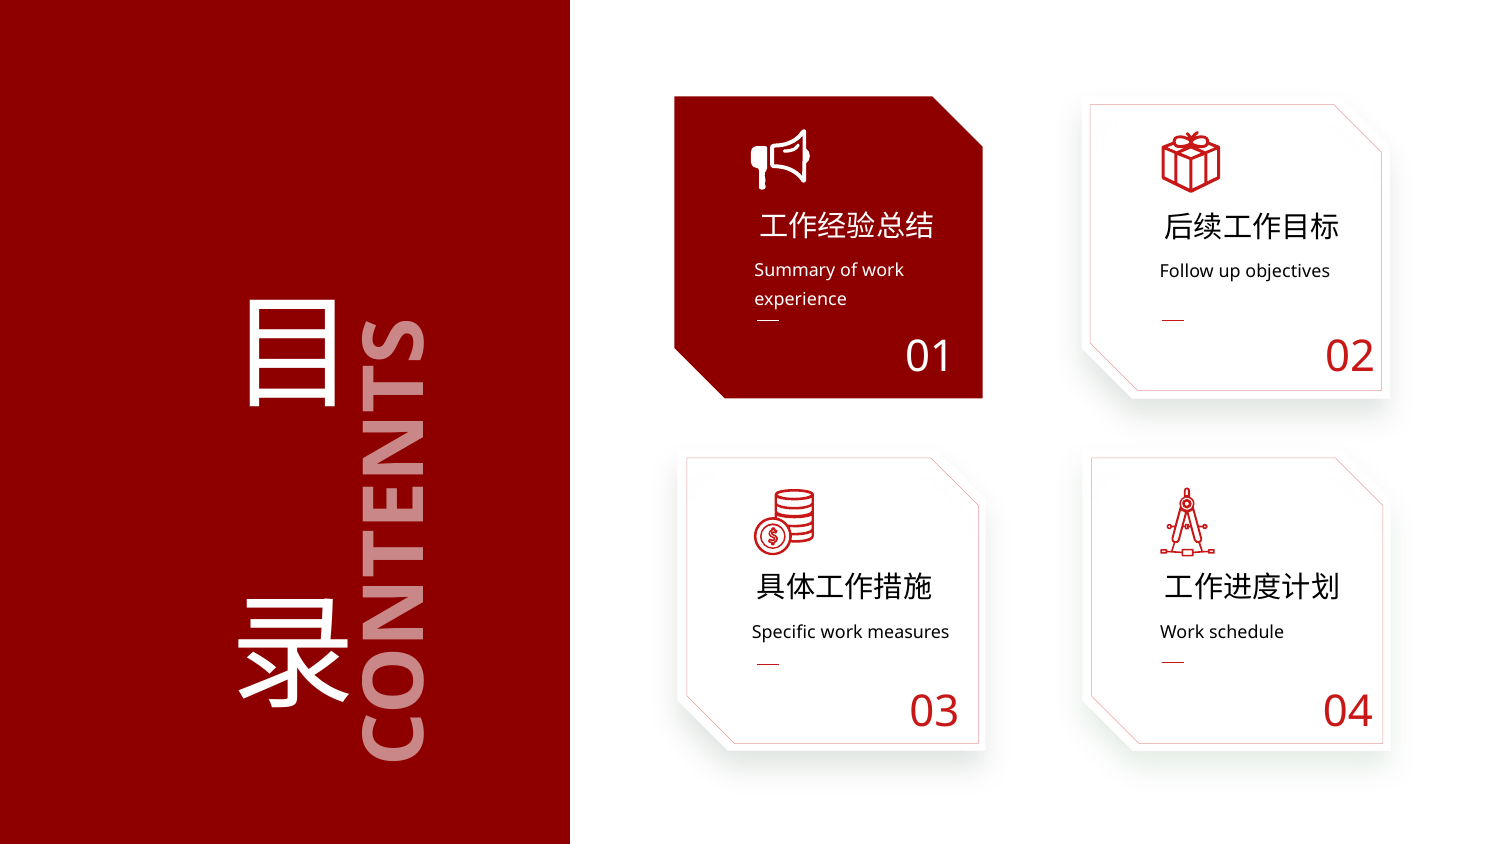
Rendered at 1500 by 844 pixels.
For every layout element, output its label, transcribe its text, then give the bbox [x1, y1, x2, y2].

text_box 02 [1385, 320, 1390, 388]
text_box [1090, 104, 1382, 391]
text_box [677, 448, 986, 751]
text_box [740, 566, 982, 715]
text_box [1082, 448, 1391, 751]
text_box 03 [1382, 320, 1386, 388]
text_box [1148, 205, 1377, 354]
picture [0, 0, 570, 844]
text_box [1091, 457, 1383, 744]
text_box [686, 457, 979, 744]
text_box [1081, 96, 1390, 399]
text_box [1148, 566, 1380, 715]
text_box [742, 128, 971, 354]
text_box 01 [890, 354, 970, 388]
text_box [673, 95, 984, 400]
text_box 02 [1383, 675, 1388, 743]
